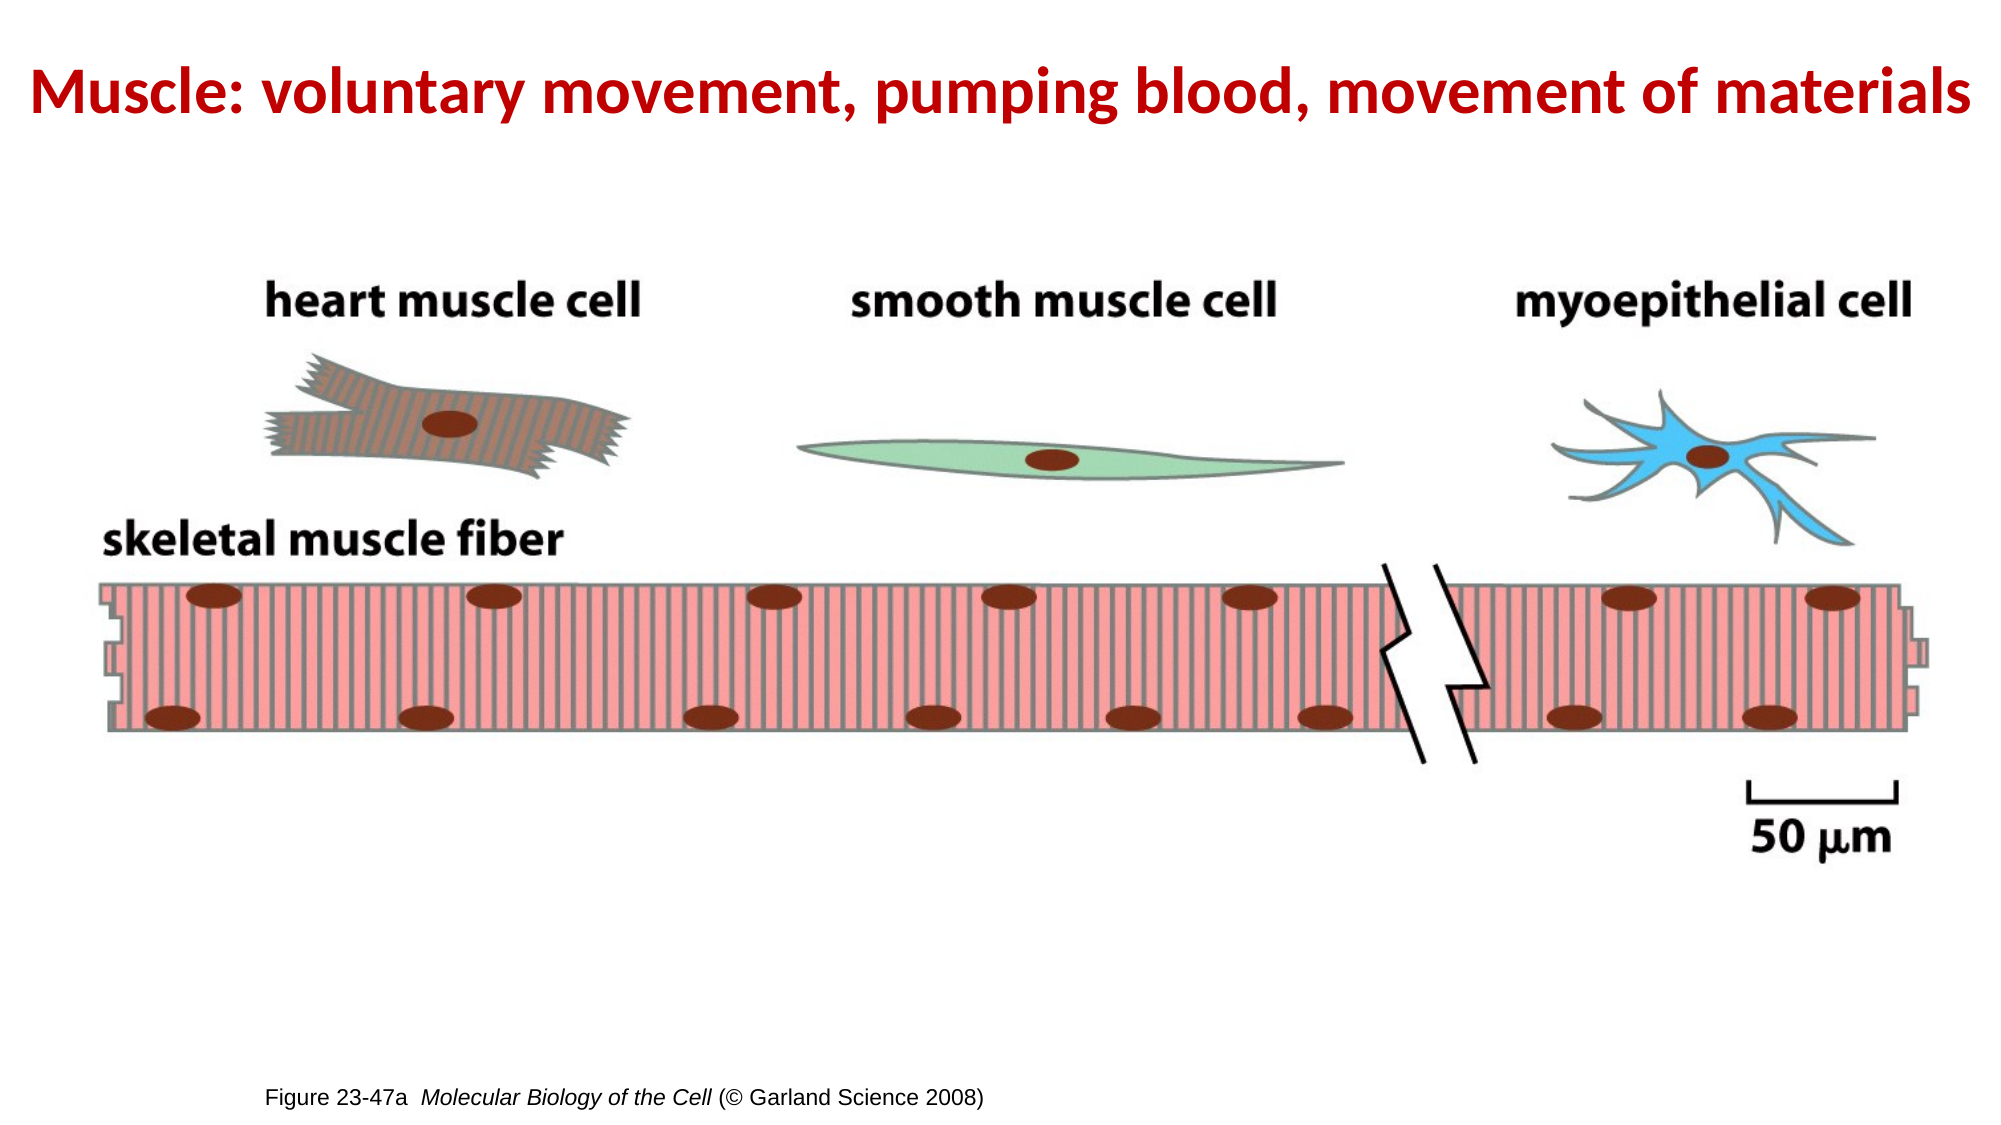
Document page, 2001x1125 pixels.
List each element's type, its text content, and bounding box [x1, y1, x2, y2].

text_box Figure 23-47a Molecular Biology of the Cell (© Garland Science 2008) [249, 1074, 1738, 1118]
picture [80, 253, 1940, 886]
text_box Muscle: voluntary movement, pumping blood, movement of materials [14, 39, 2000, 135]
